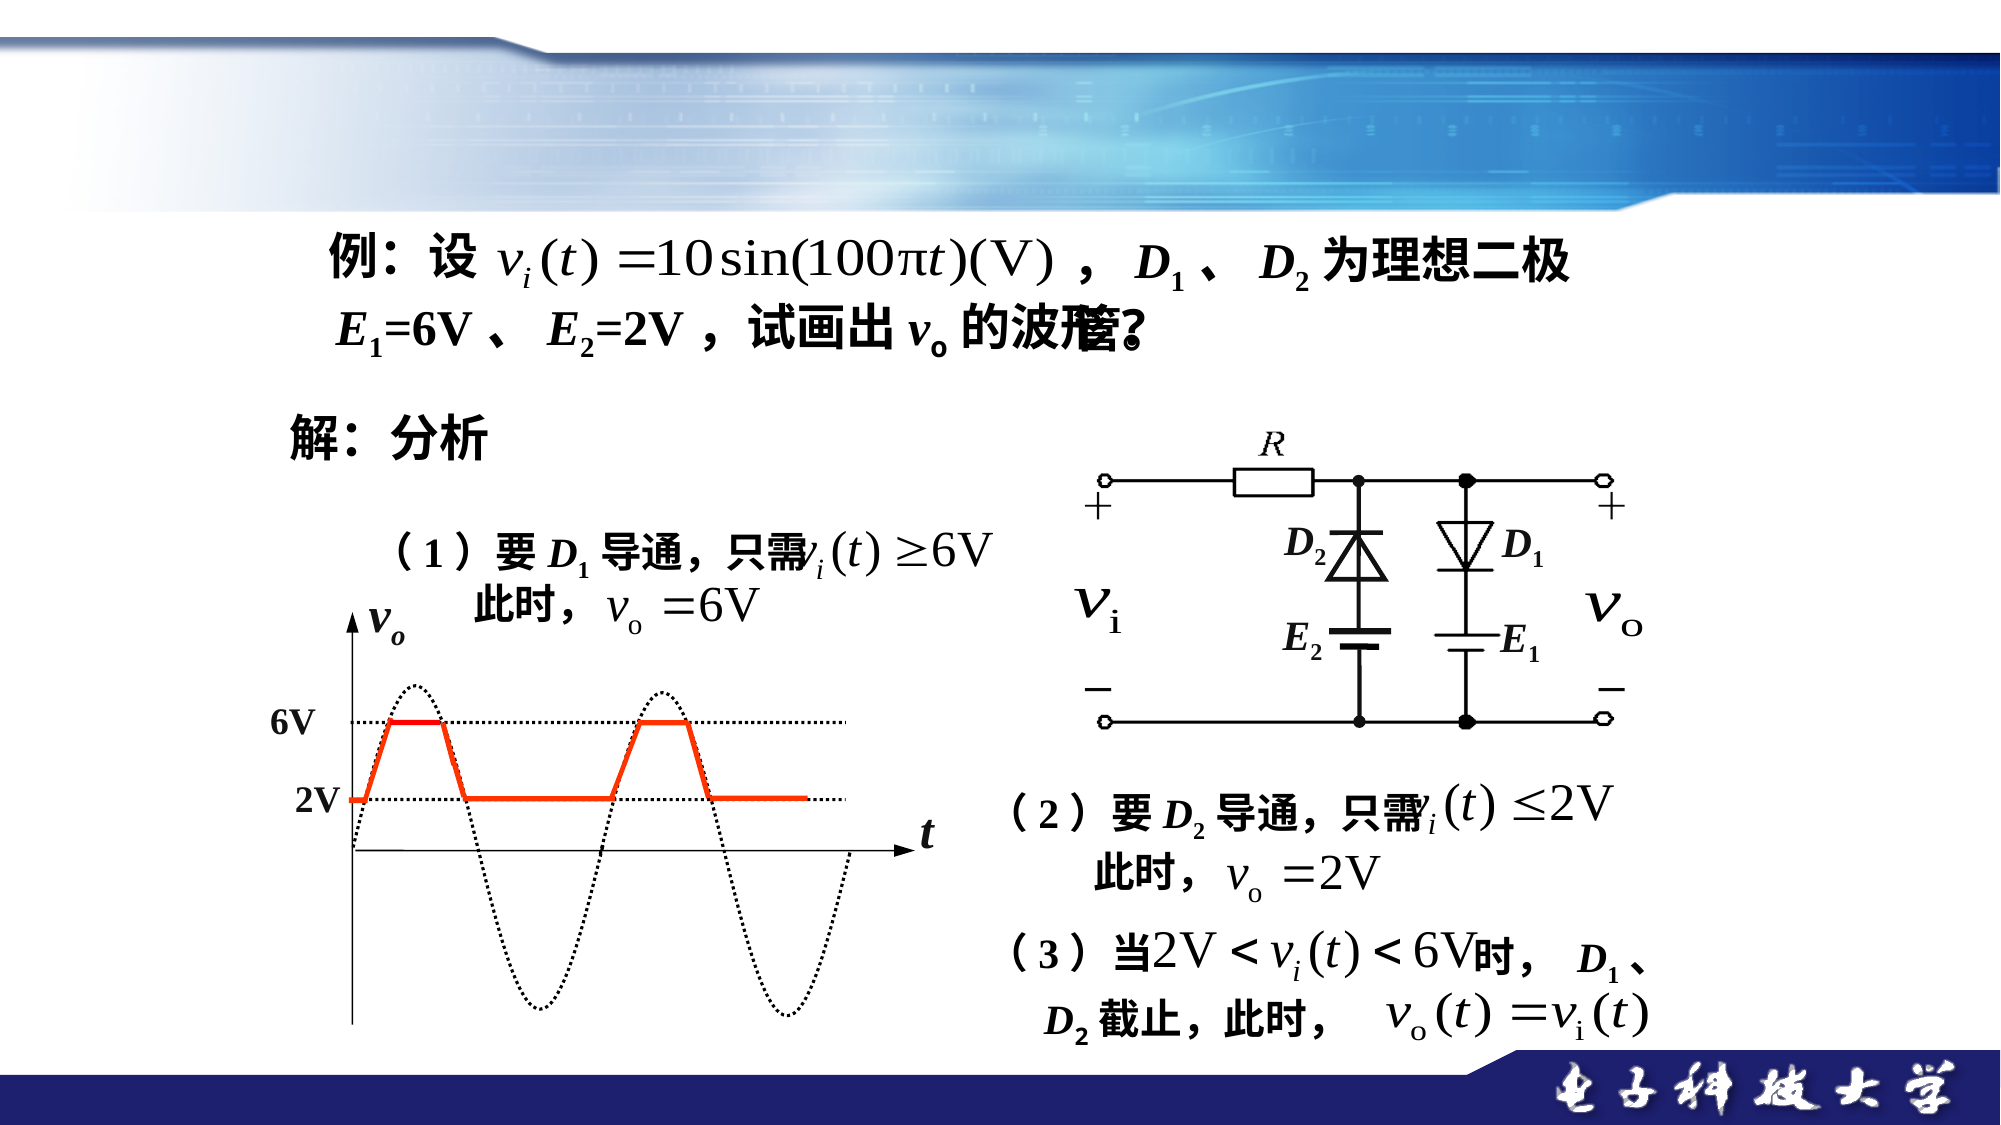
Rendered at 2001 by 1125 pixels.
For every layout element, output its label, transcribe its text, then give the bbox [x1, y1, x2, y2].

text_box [442, 722, 465, 798]
picture [0, 37, 2000, 213]
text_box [1057, 406, 1661, 775]
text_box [371, 515, 1004, 647]
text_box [611, 720, 641, 798]
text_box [352, 582, 935, 1025]
text_box 6V [270, 697, 317, 743]
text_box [986, 767, 1625, 913]
text_box 2V [295, 774, 341, 820]
text_box E1=6V、E2=2V，试画出vo的波形? [320, 288, 1212, 372]
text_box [488, 221, 1066, 302]
text_box ，D1、D2为理想二极管。 [1067, 221, 1669, 365]
text_box 解：分析 [289, 406, 624, 467]
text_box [986, 914, 1680, 1053]
text_box 例：设 [313, 217, 504, 292]
